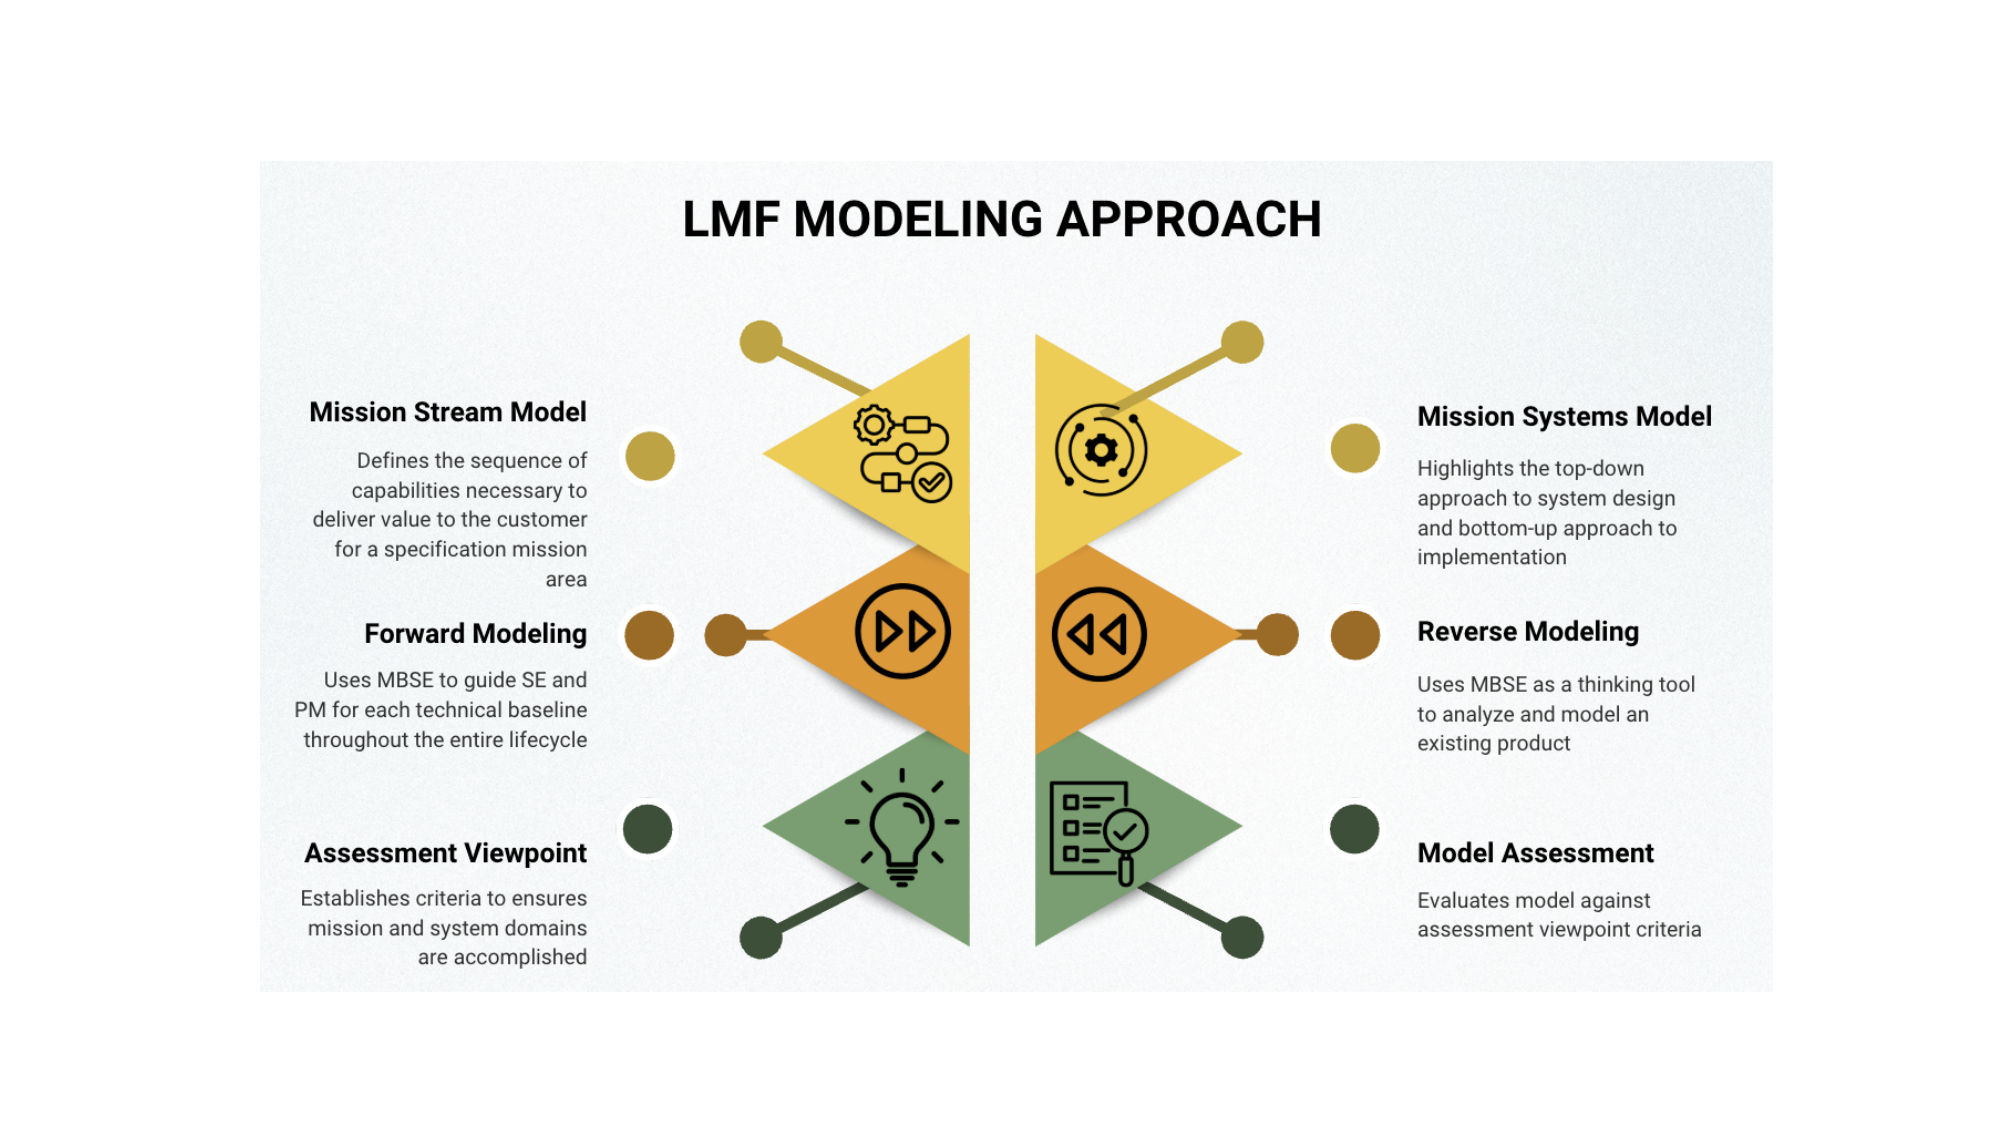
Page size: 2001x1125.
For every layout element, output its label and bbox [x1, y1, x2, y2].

picture [260, 160, 1773, 992]
